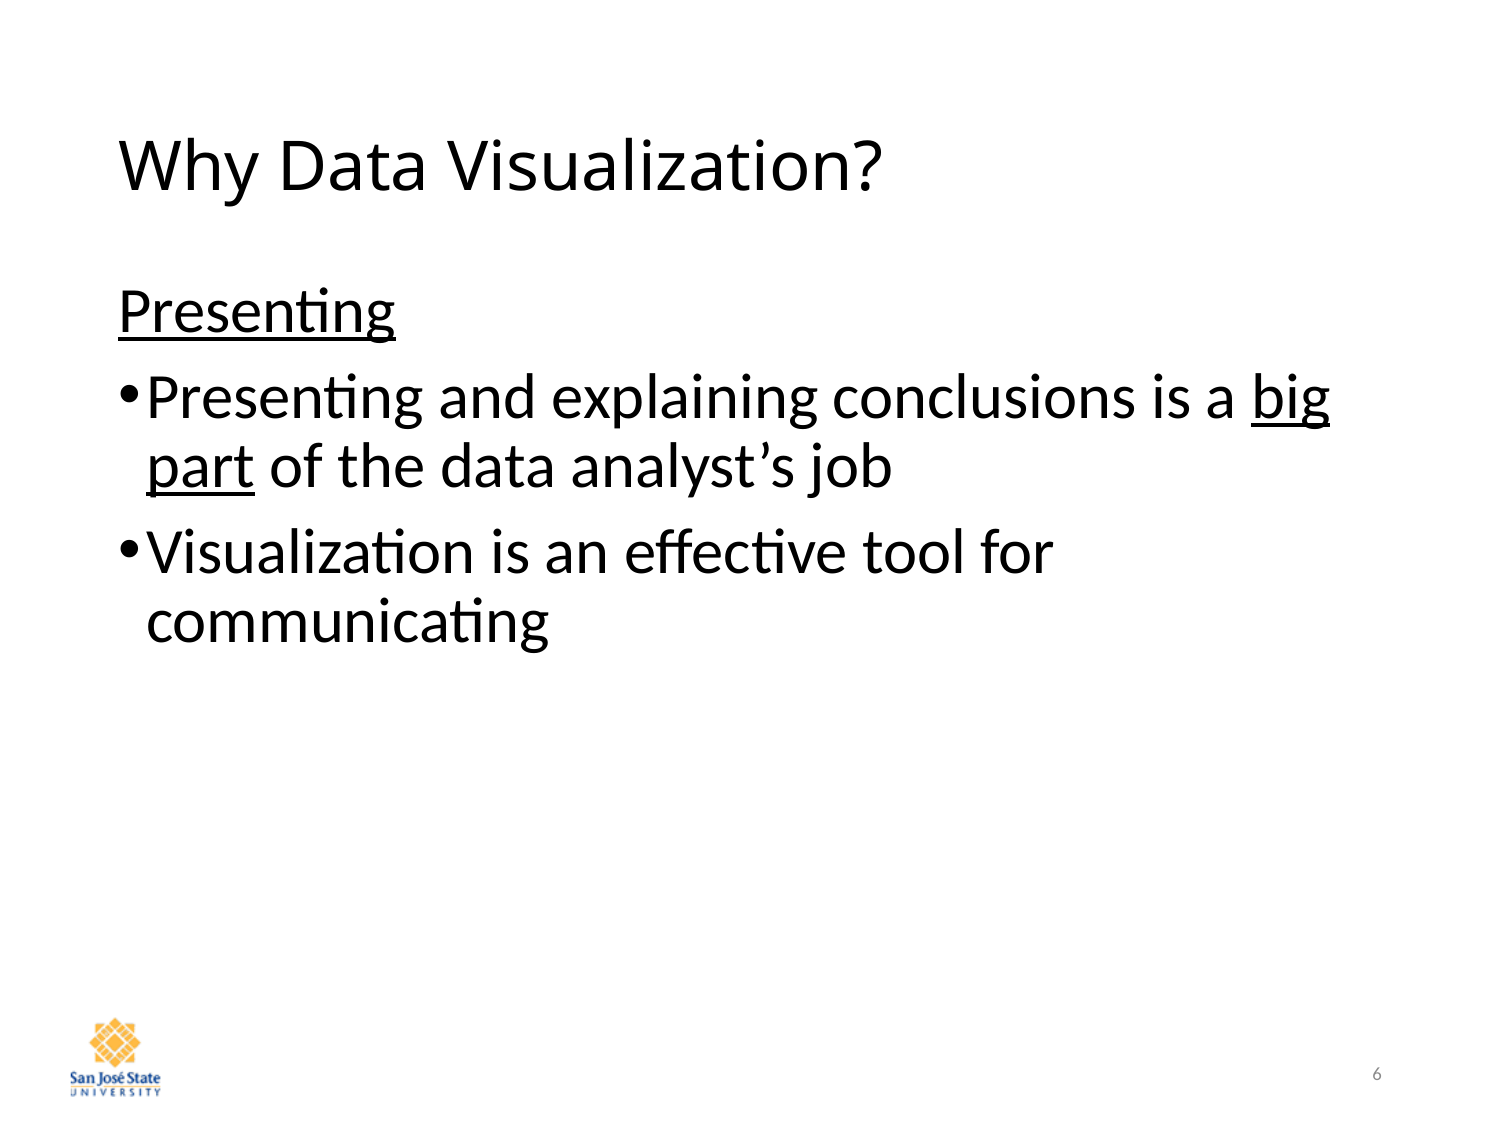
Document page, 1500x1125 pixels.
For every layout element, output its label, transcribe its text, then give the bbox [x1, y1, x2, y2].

slide_number 6 [1059, 1042, 1397, 1103]
title Why Data Visualization? [103, 59, 1397, 269]
picture [60, 1012, 166, 1112]
list Presenting Presenting and explaining conclusions is a big part of the data analyst’s job Visualization is an effective tool for communicating [103, 269, 1397, 984]
